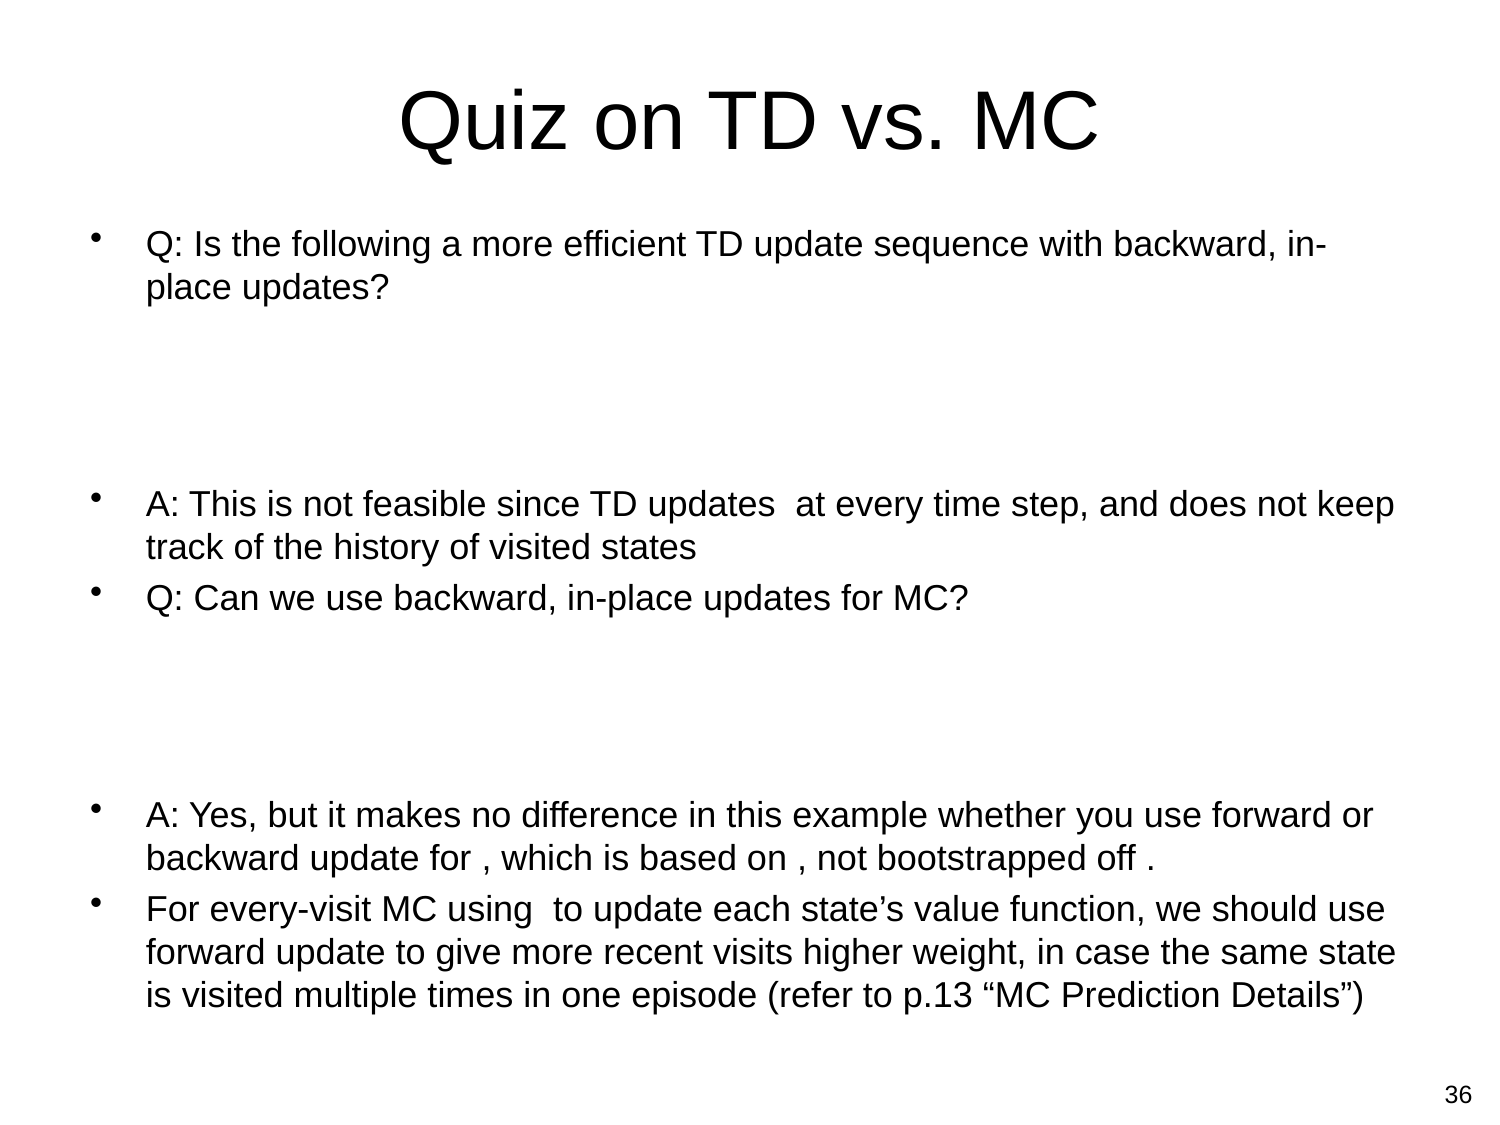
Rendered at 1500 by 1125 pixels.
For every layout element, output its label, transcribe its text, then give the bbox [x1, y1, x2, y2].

slide_number 36 [1137, 1070, 1488, 1112]
title Quiz on TD vs. MC [74, 44, 1426, 188]
